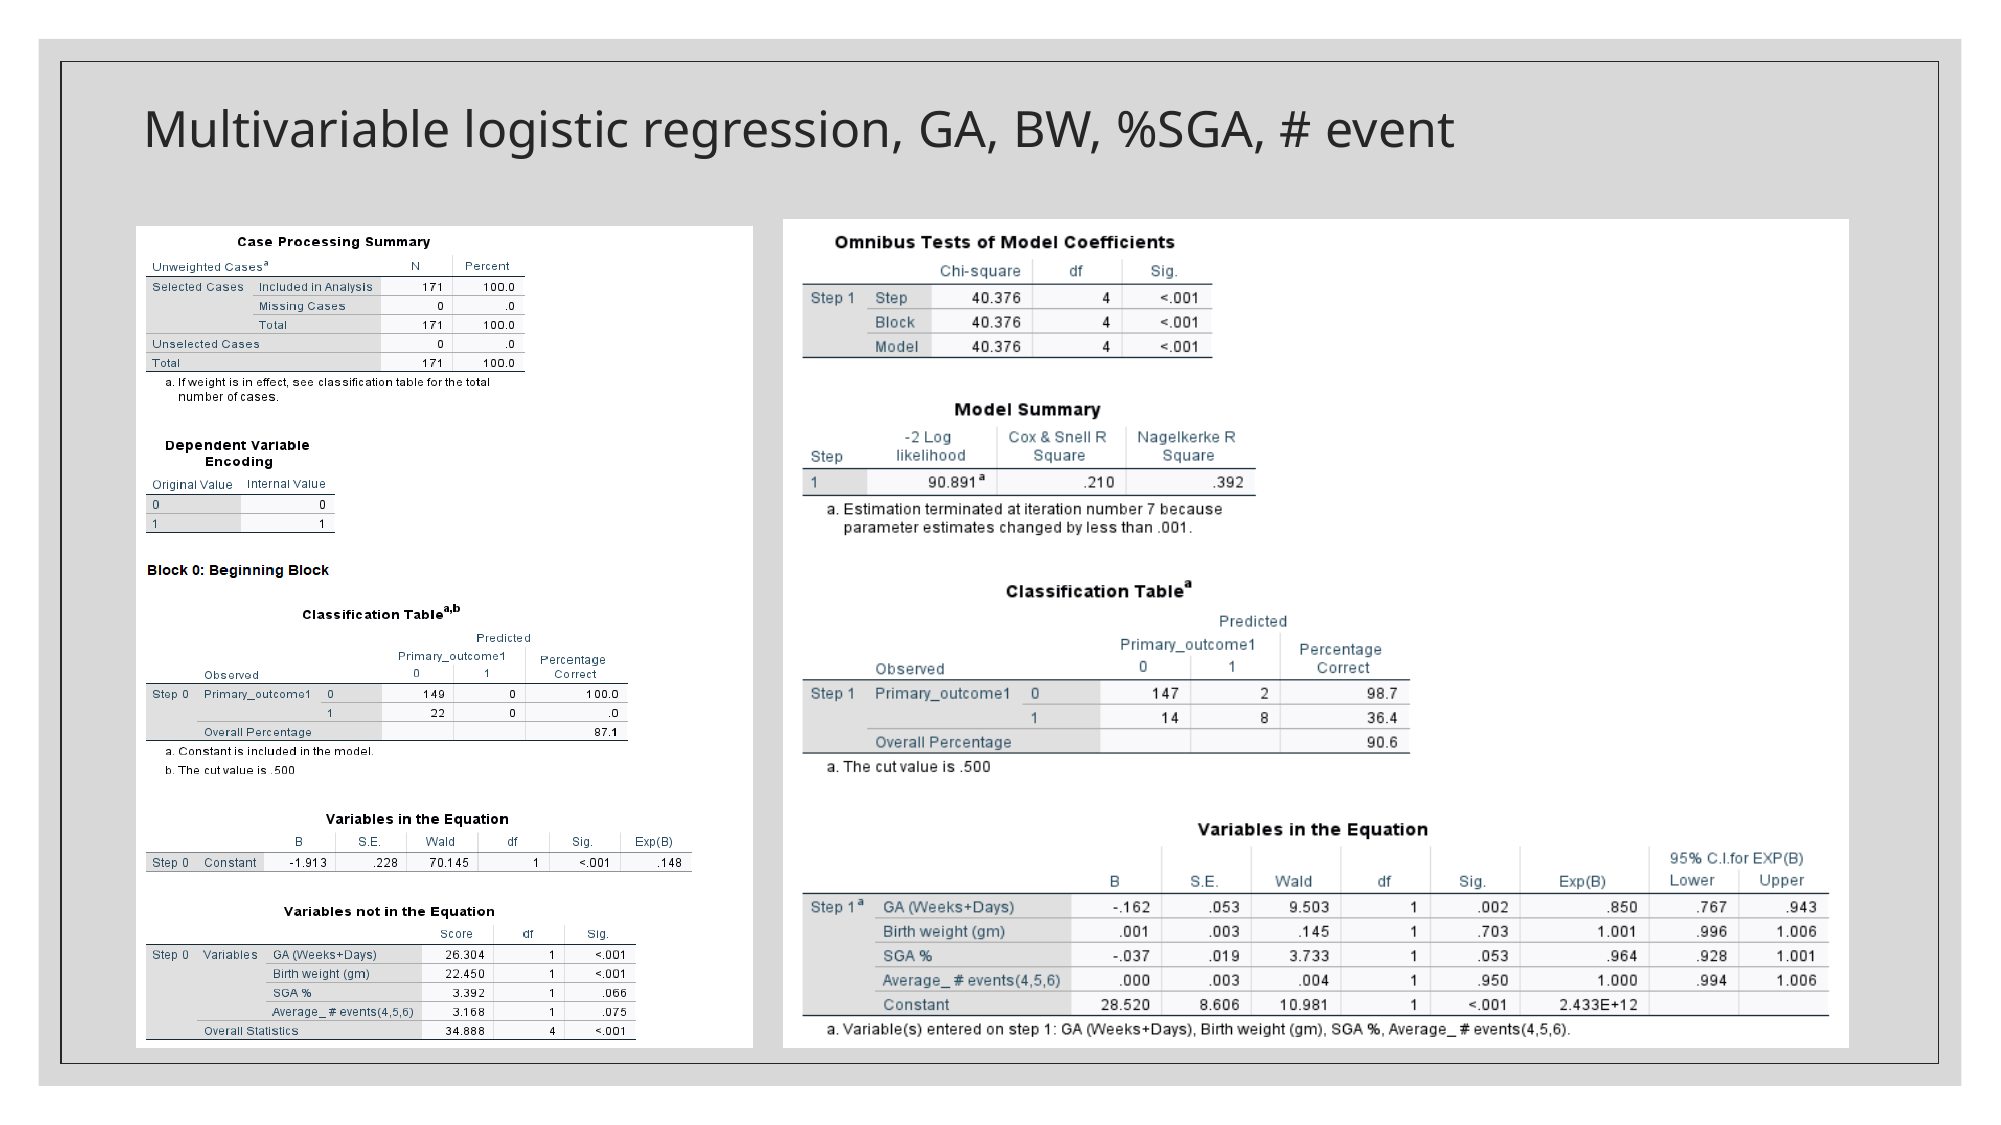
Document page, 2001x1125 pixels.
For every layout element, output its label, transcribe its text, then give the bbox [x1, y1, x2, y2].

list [136, 226, 753, 1048]
title Multivariable logistic regression, GA, BW, %SGA, # event [128, 74, 1779, 188]
picture [783, 219, 1849, 1048]
